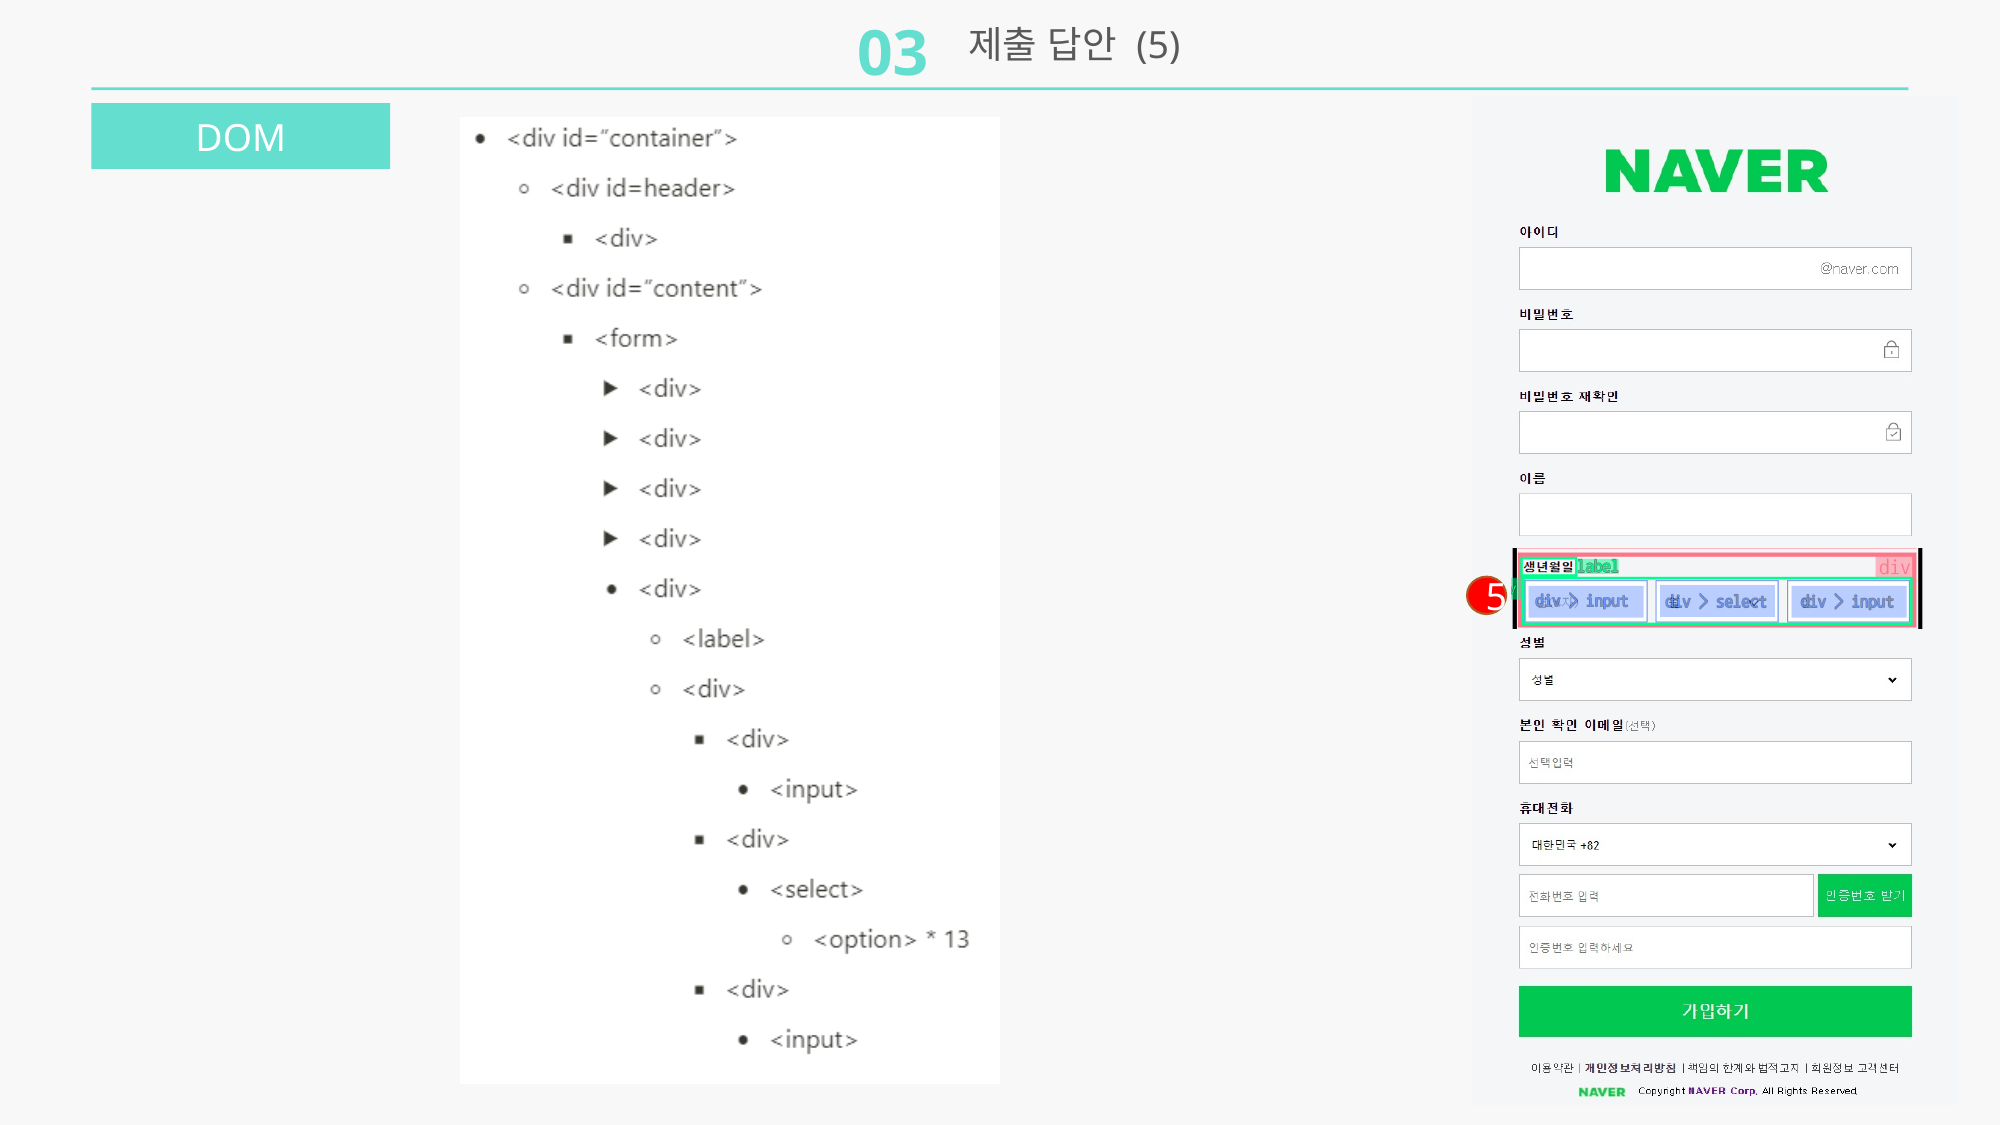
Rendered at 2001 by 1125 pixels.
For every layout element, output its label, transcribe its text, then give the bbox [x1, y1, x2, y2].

picture [1471, 96, 1959, 1105]
text_box [90, 86, 842, 91]
picture [460, 117, 1000, 1084]
text_box DOM [90, 102, 391, 170]
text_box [842, 5, 1562, 97]
text_box [1562, 86, 1909, 91]
text_box 5 [1465, 582, 1471, 609]
